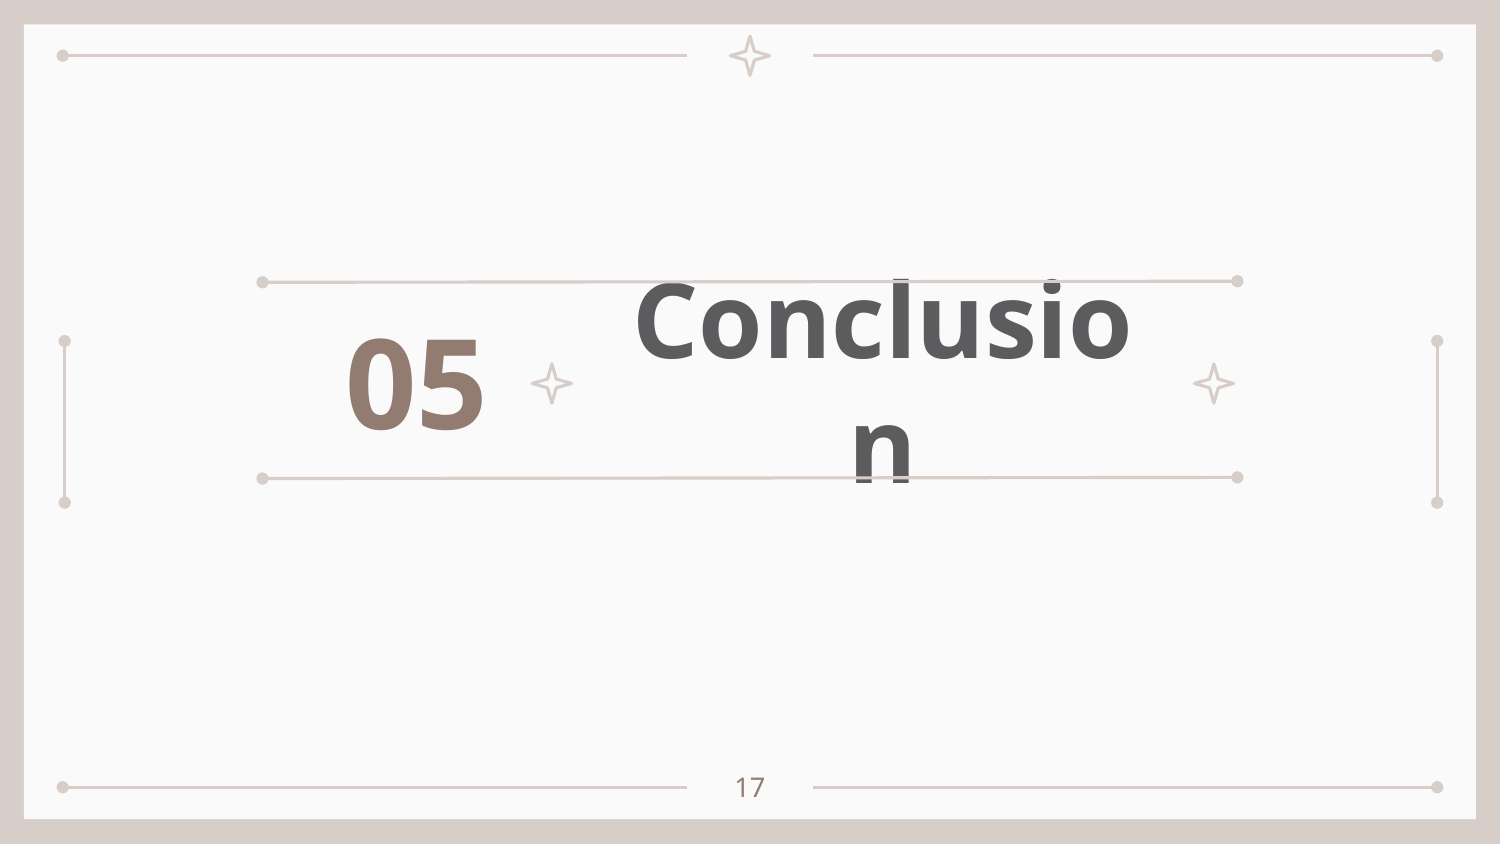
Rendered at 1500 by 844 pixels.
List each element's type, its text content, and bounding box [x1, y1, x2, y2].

text_box [1194, 363, 1234, 404]
text_box [532, 363, 572, 404]
title 05 [318, 310, 515, 449]
slide_number 17 [705, 755, 795, 810]
title Conclusion [587, 310, 1179, 449]
